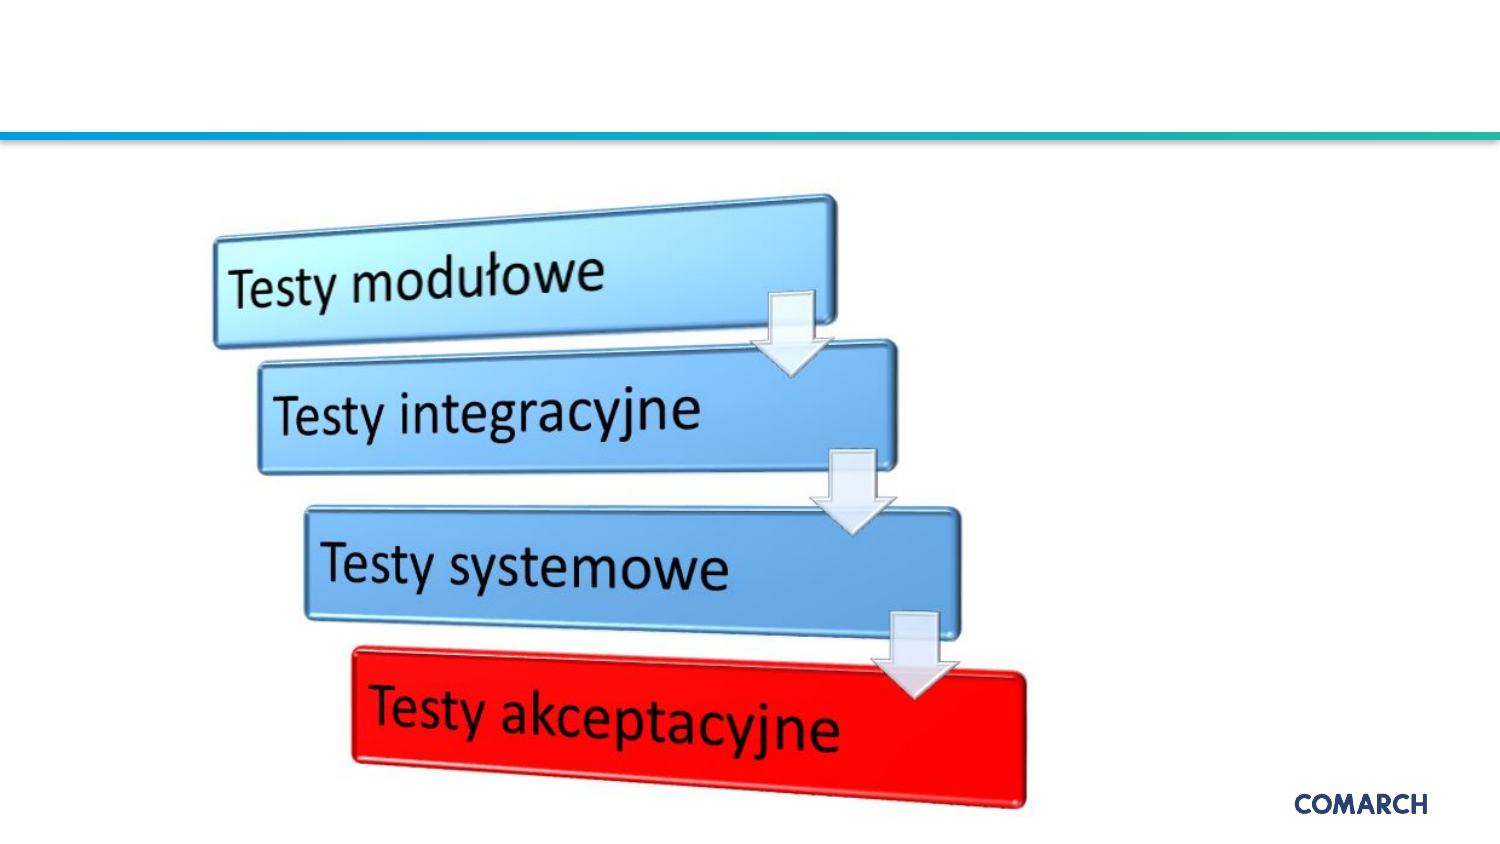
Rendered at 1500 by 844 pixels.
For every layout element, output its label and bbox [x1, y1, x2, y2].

picture [1294, 793, 1427, 814]
picture [105, 178, 1122, 844]
